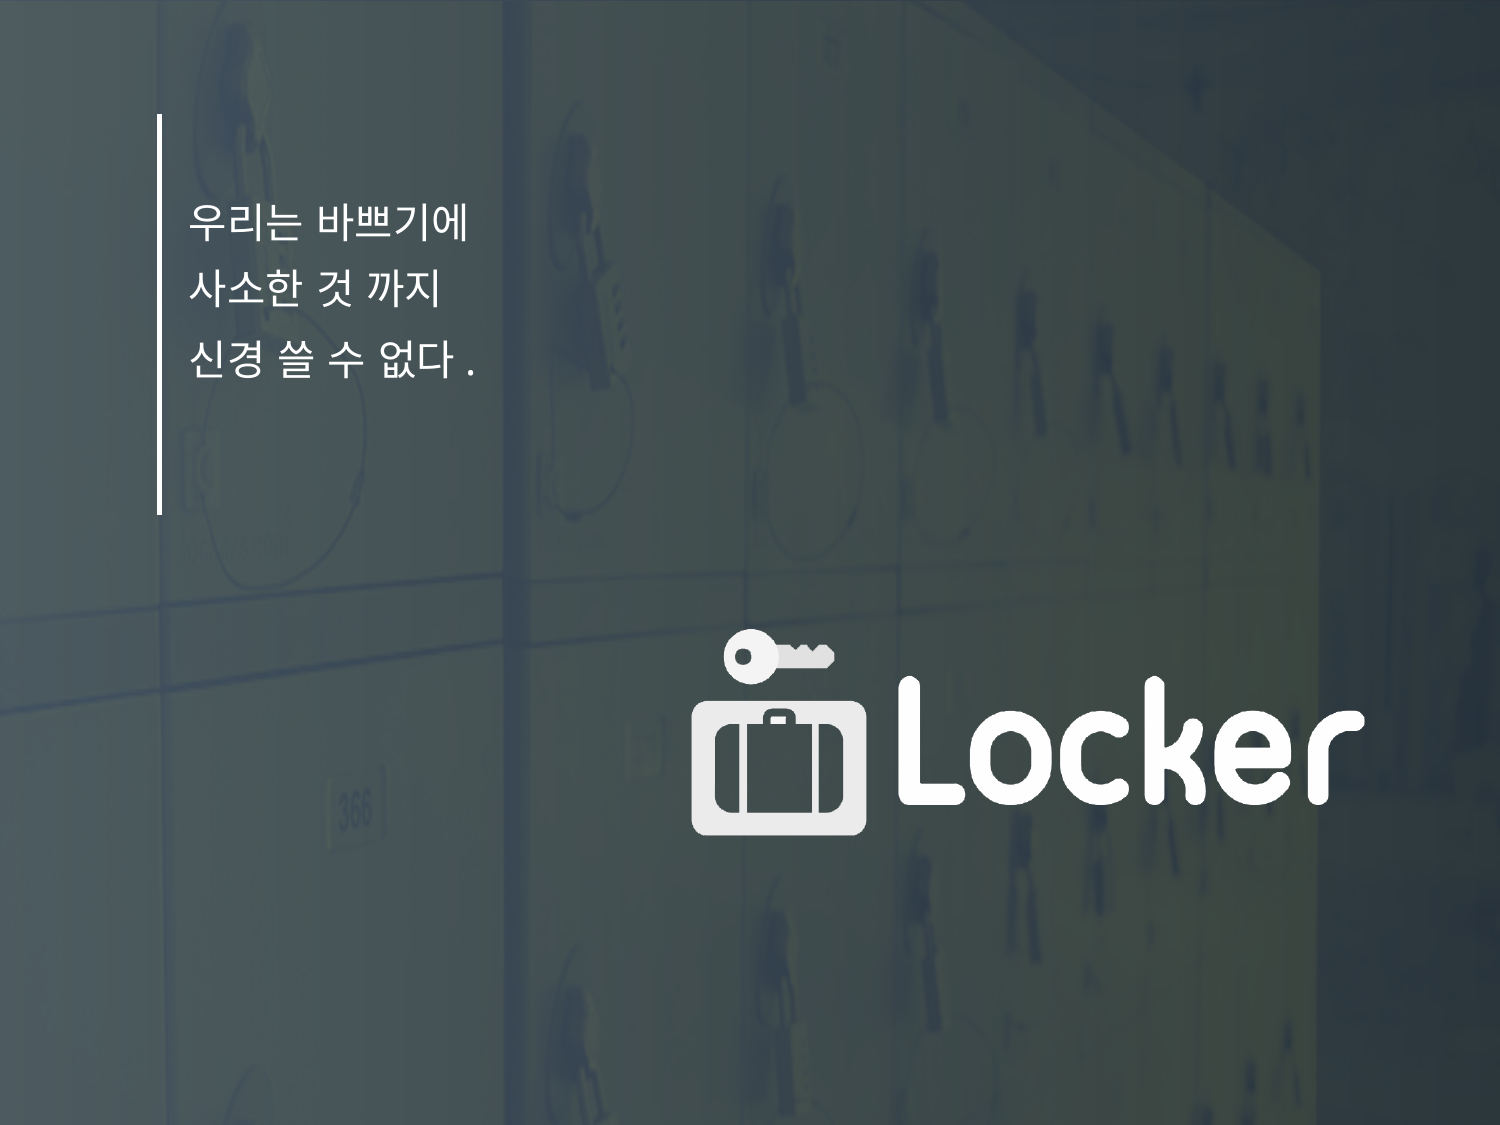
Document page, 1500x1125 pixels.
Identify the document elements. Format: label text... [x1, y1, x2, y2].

text_box 사소한 것 까지 [174, 255, 607, 321]
text_box 우리는 바쁘기에 [174, 189, 520, 255]
text_box 신경 쓸 수 없다. [174, 325, 559, 391]
text_box [0, 0, 1500, 1125]
picture [667, 432, 1389, 1032]
